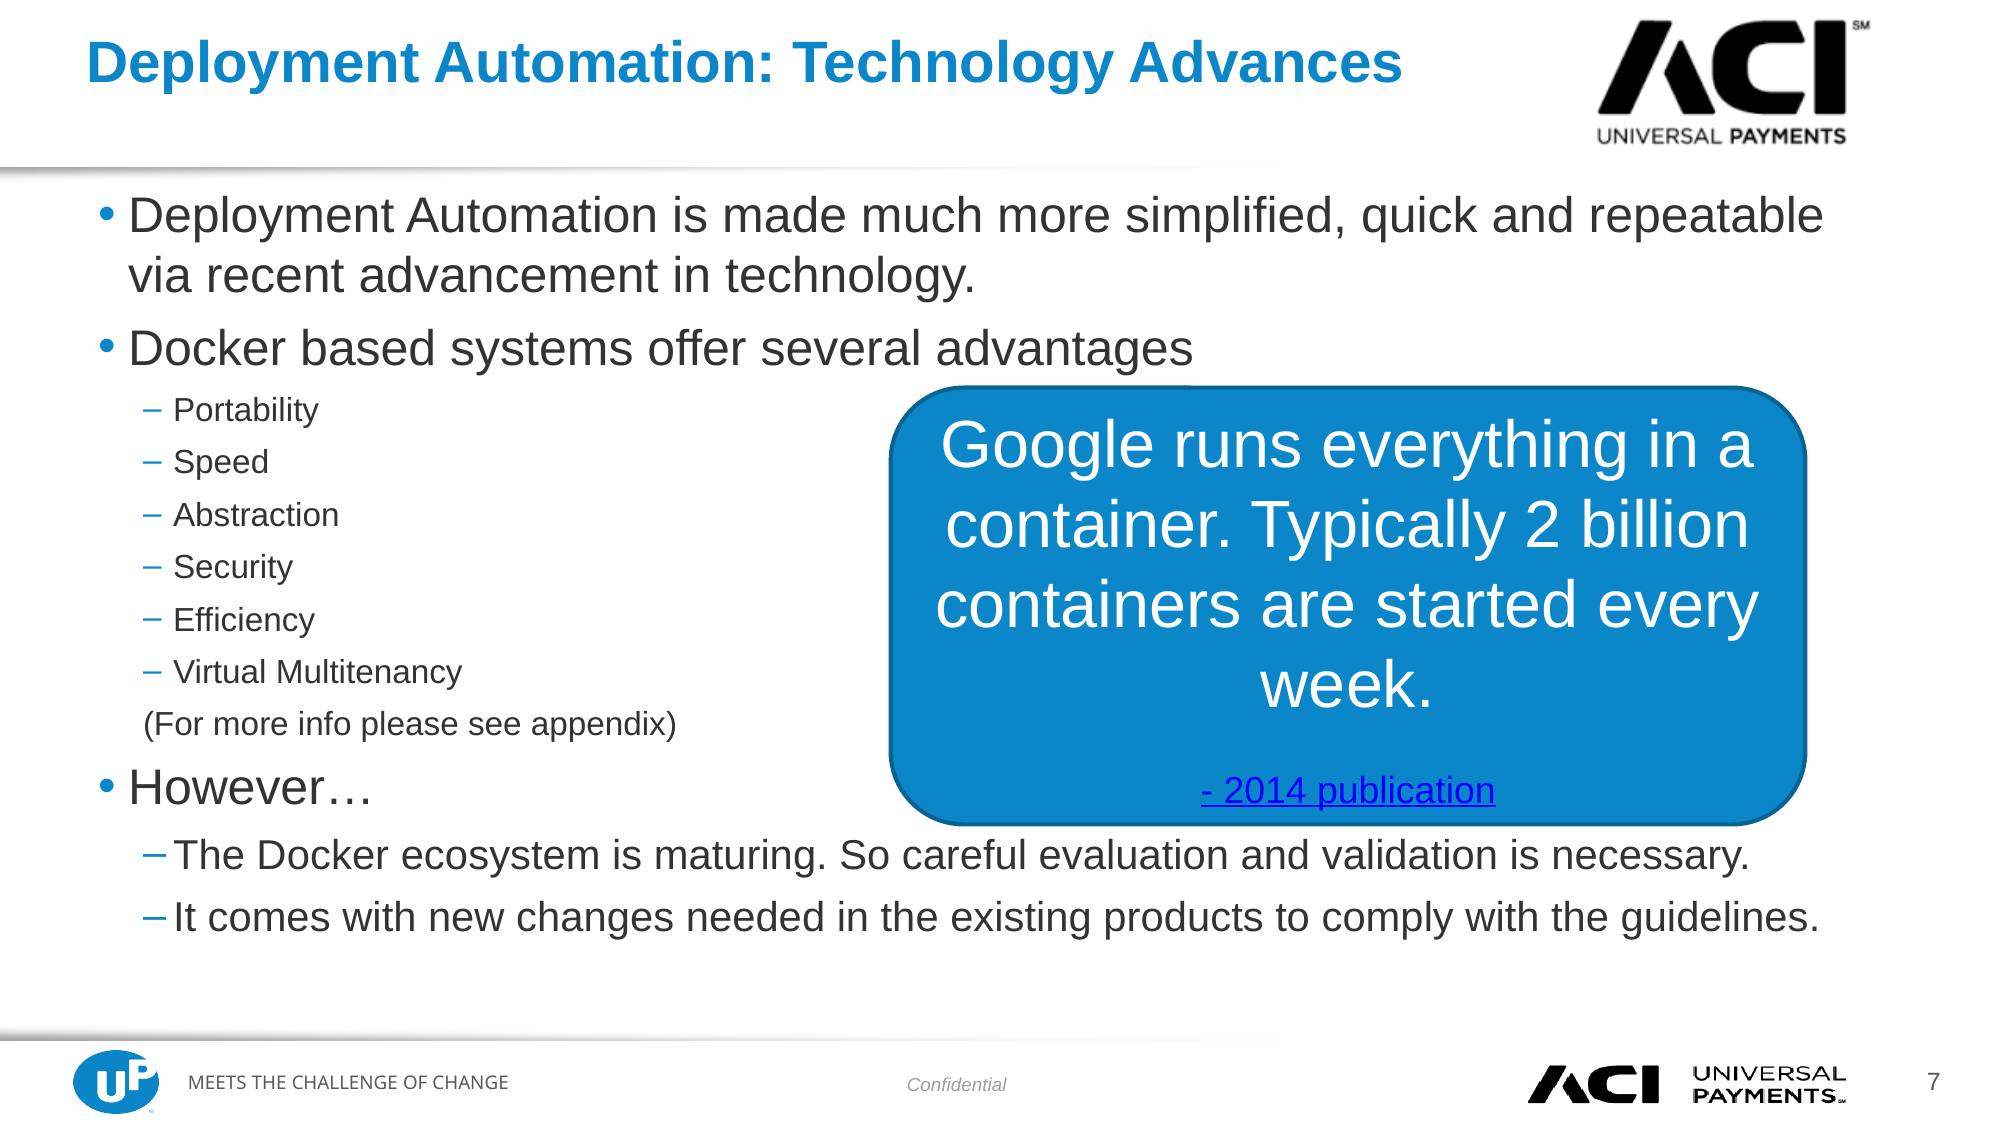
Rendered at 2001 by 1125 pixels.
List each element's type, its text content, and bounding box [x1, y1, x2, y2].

list Deployment Automation is made much more simplified, quick and repeatable via recent advancement in technology. Docker based systems offer several advantages Portability Speed Abstraction Security Efficiency Virtual Multitenancy (For more info please see appendix) However… The Docker ecosystem is maturing. So careful evaluation and validation is necessary. It comes with new changes needed in the existing products to comply with the guidelines. [83, 175, 1842, 1035]
title Deployment Automation: Technology Advances [71, 13, 1594, 105]
picture [1595, 13, 1872, 152]
text_box Google runs everything in a container. Typically 2 billion containers are started every week. - 2014 publication [888, 385, 1808, 827]
picture [0, 167, 2000, 216]
picture [0, 991, 2001, 1125]
